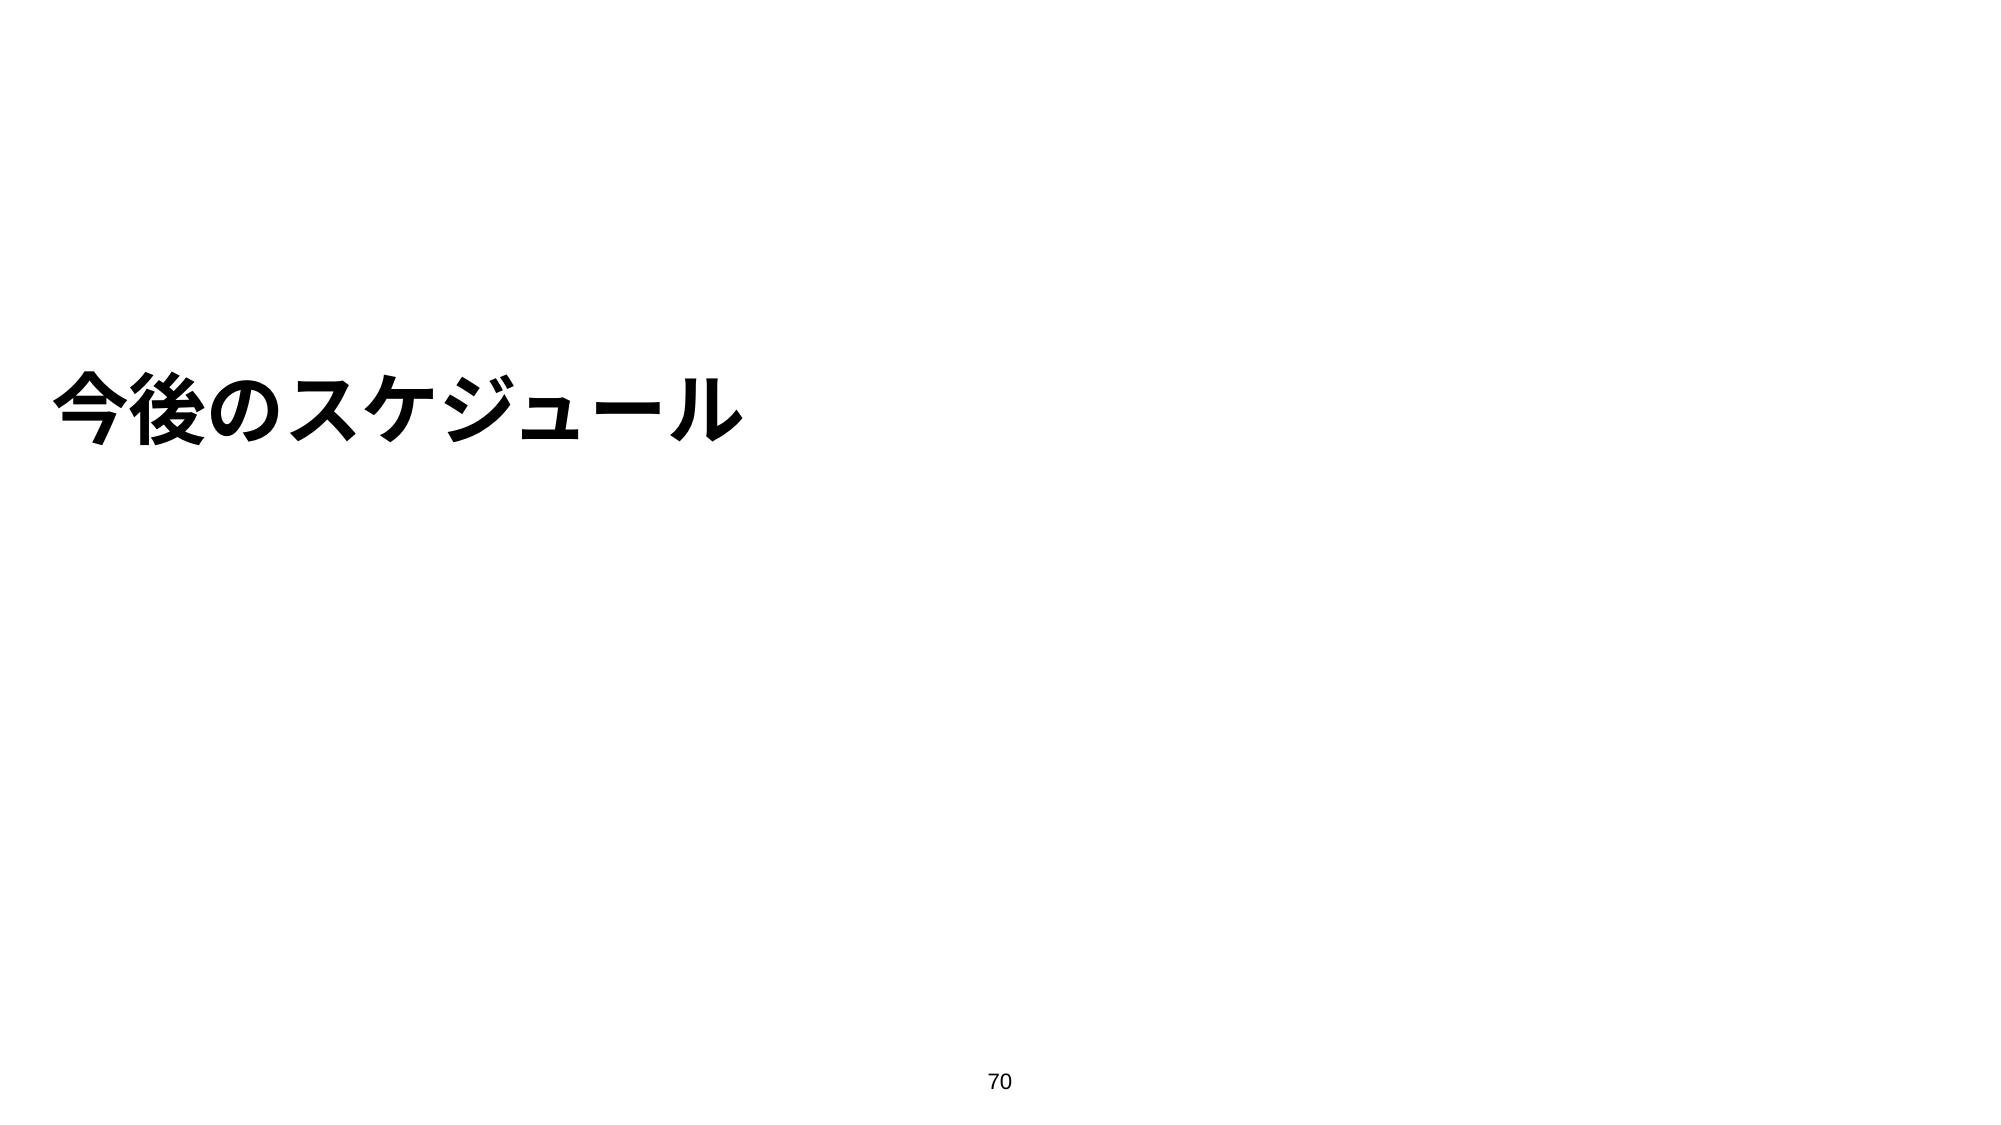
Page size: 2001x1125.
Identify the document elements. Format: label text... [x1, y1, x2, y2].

text_box 今後のスケジュール [51, 244, 1863, 559]
slide_number 70 [940, 1066, 1059, 1094]
